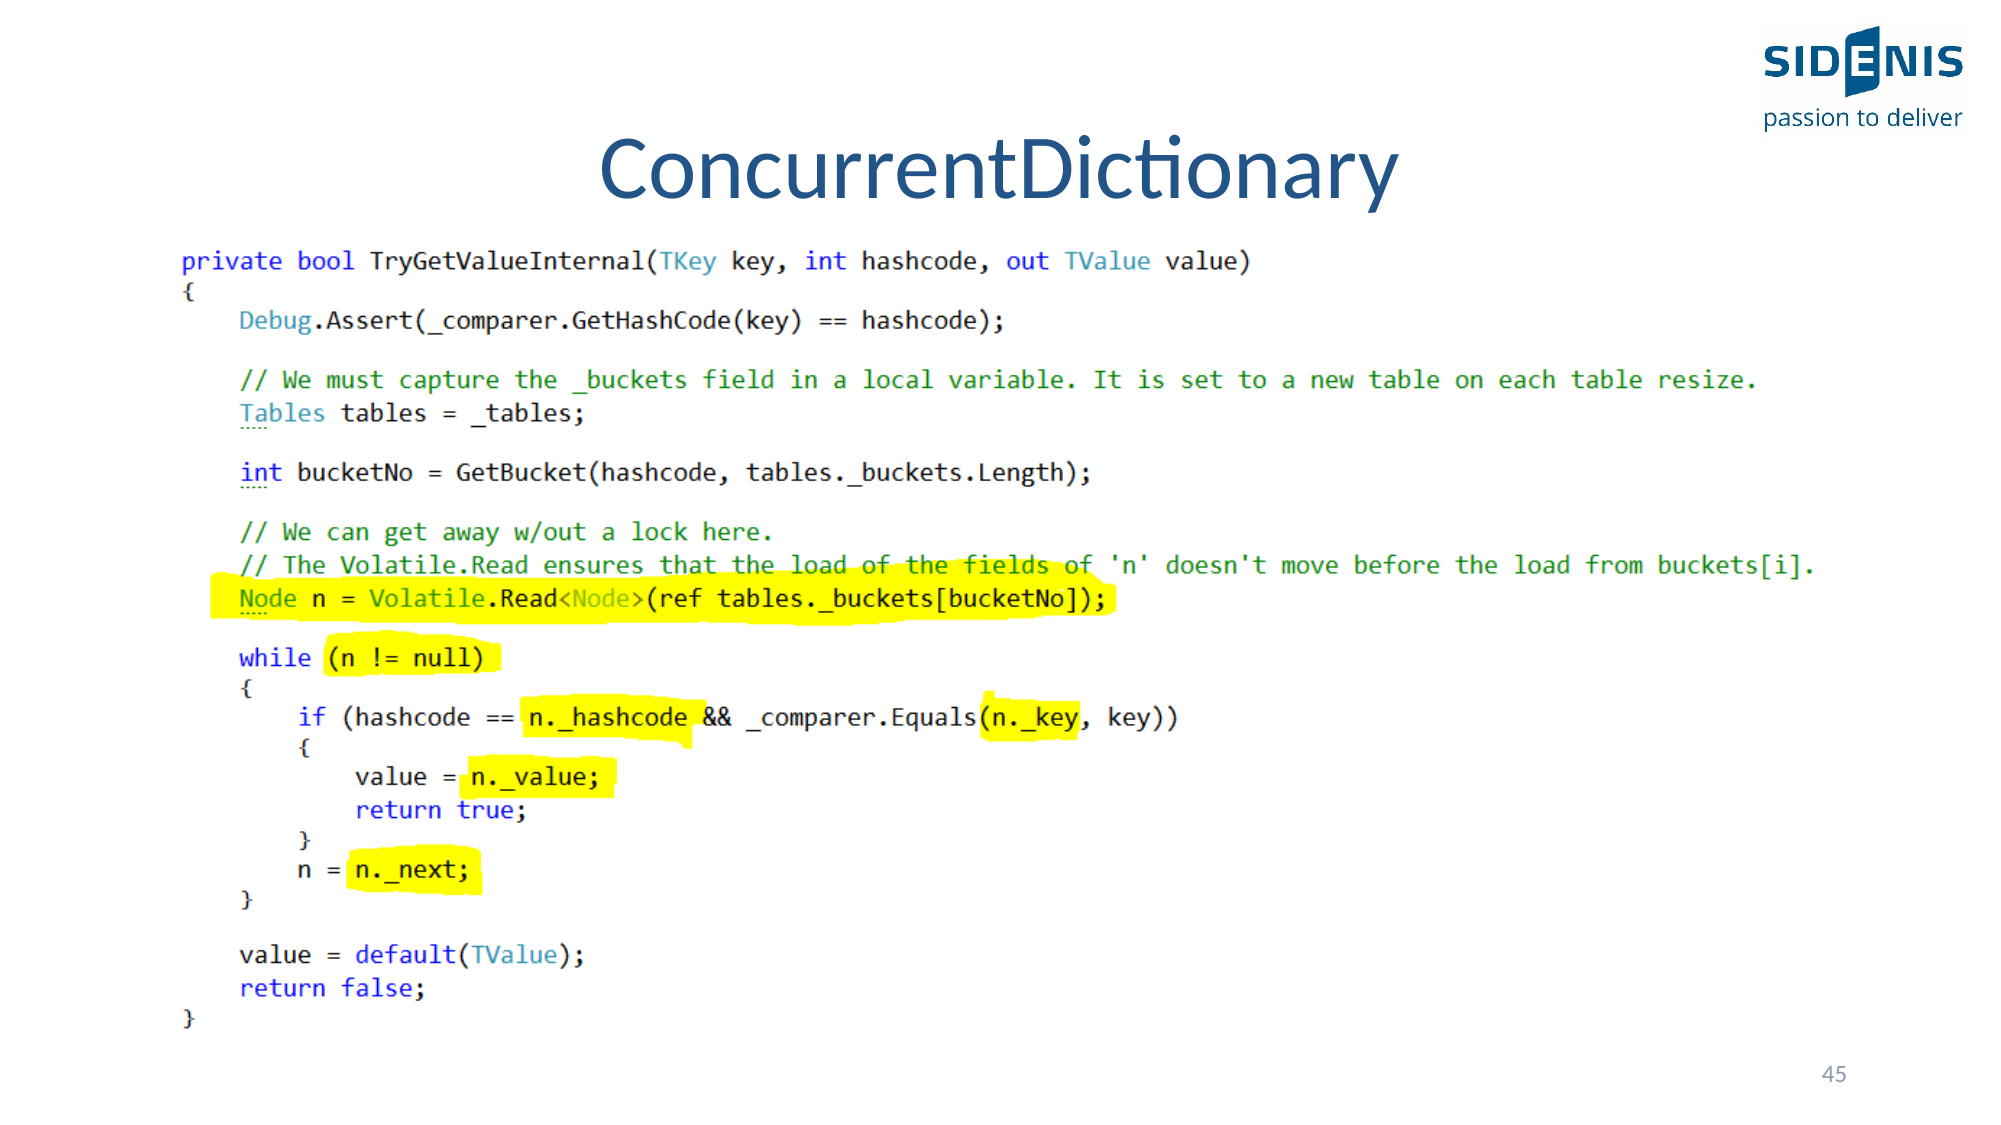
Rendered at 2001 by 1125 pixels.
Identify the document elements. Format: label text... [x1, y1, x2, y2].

title ConcurrentDictionary [137, 59, 1863, 278]
slide_number 45 [1412, 1042, 1863, 1103]
picture [1757, 20, 1968, 139]
picture [173, 245, 1827, 1043]
